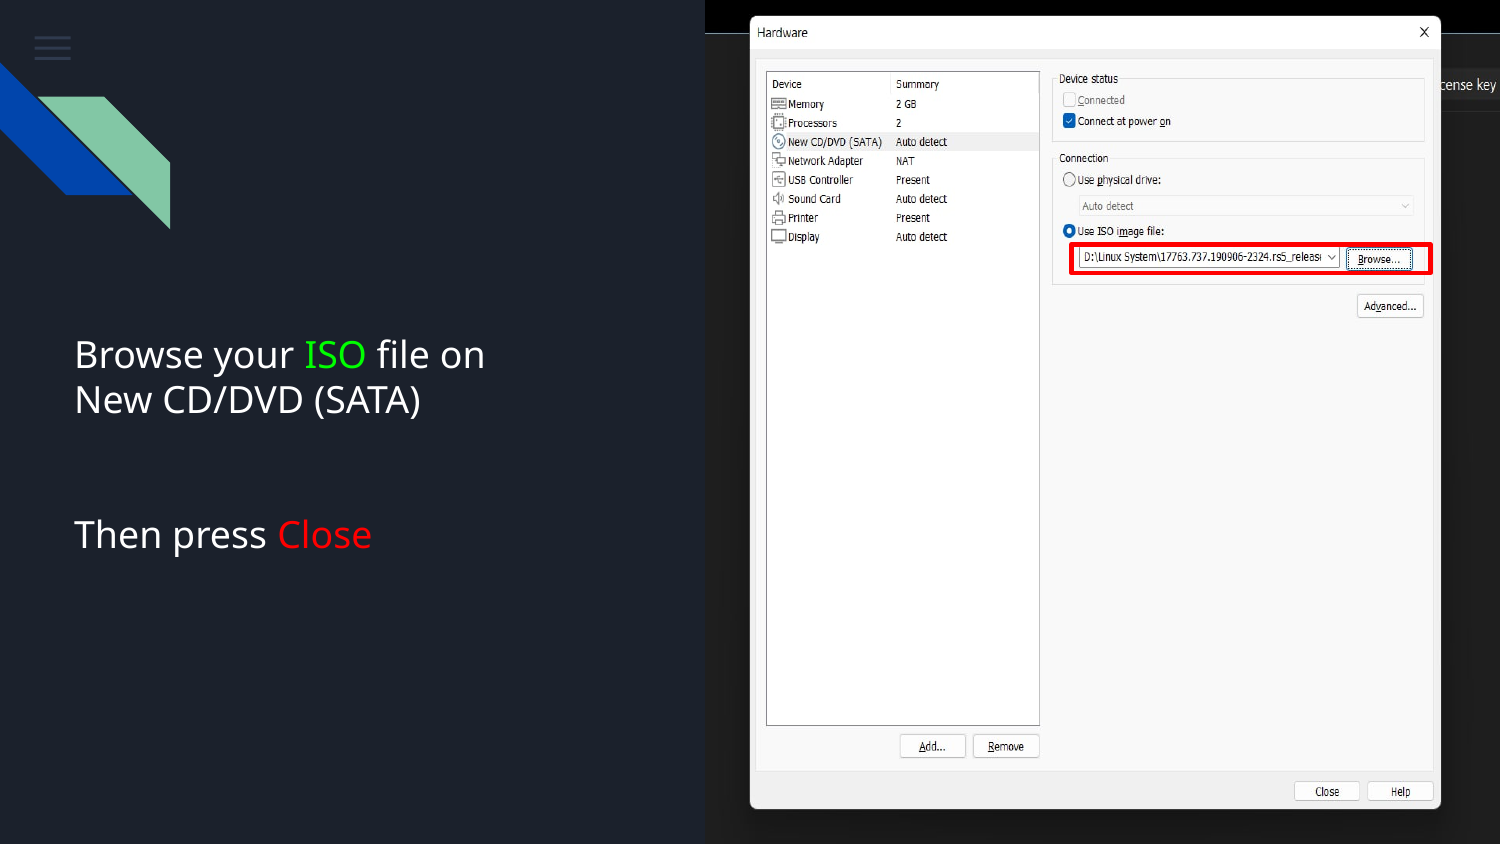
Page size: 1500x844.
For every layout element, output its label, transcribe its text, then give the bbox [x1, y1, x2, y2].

picture [705, 0, 1500, 844]
title Browse your ISO file on New CD/DVD (SATA) Then press Close [59, 315, 545, 611]
